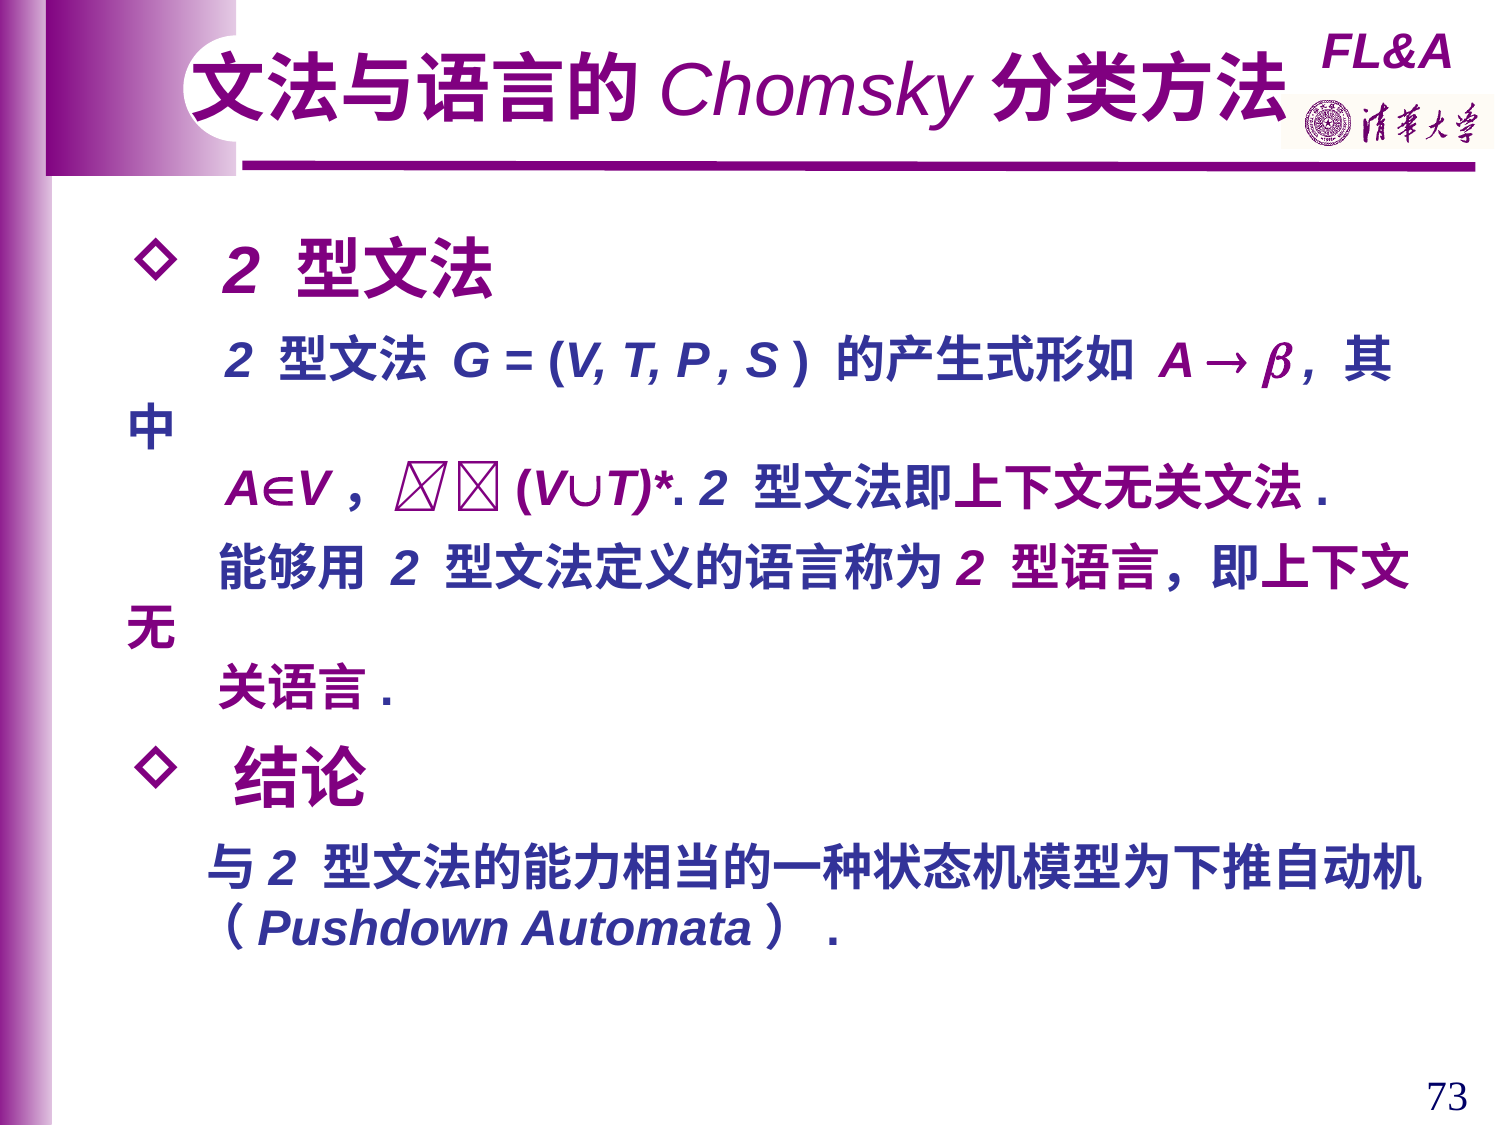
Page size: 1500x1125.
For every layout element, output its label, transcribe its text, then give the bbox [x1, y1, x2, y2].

text_box 73 [1411, 1061, 1500, 1125]
text_box 文法与语言的Chomsky分类方法 [175, 43, 1304, 140]
picture [1281, 94, 1495, 149]
text_box 2 型文法 2 型文法 G = (V, T, P , S ) 的产生式形如 A   , 其中 AV， (VT)*. 2 型文法即上下文无关文法. 能够用 2 型文法定义的语言称为2 型语言，即上下文无 关语言. 结论 与2 型文法的能力相当的一种状态机模型为下推自动机 （Pushdown Automata）. [112, 219, 1450, 963]
